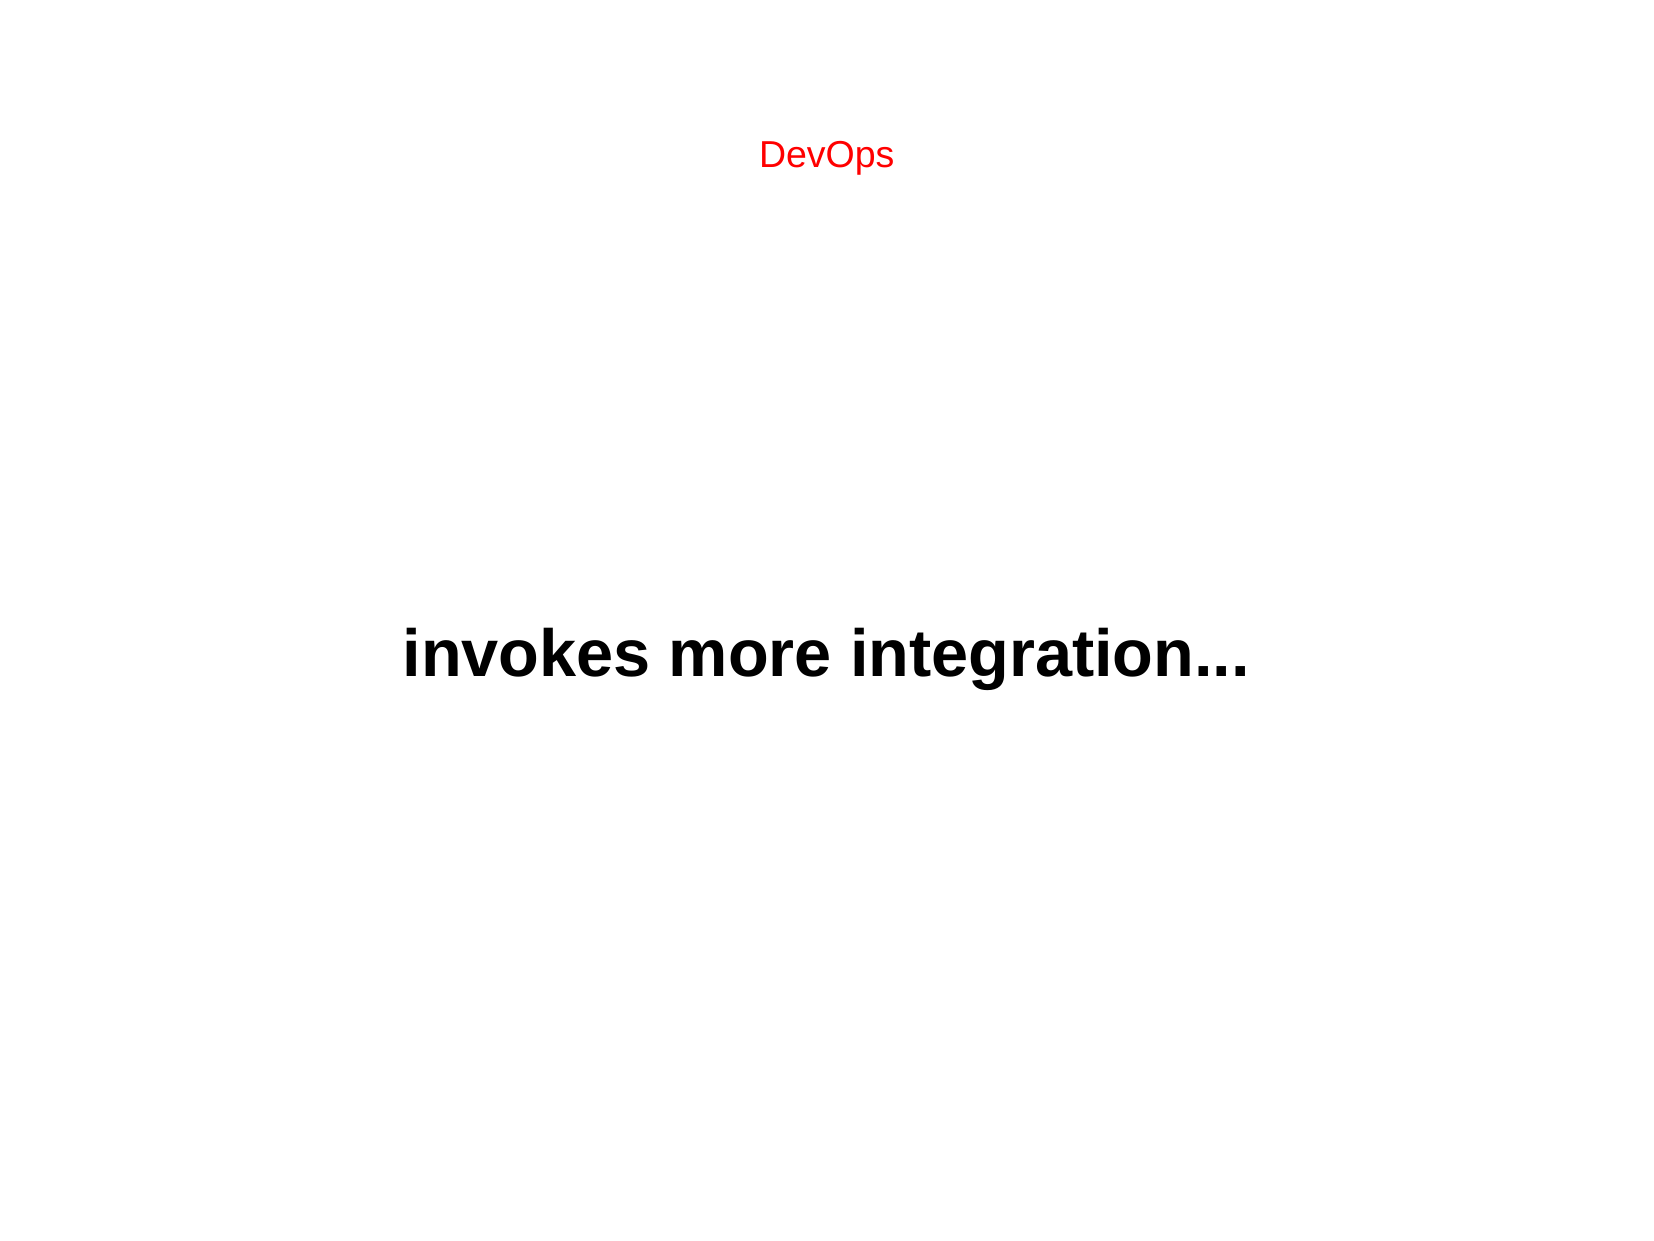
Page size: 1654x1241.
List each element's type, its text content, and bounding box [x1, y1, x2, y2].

text_box DevOps [82, 49, 1571, 257]
text_box invokes more integration... [82, 290, 1571, 1010]
